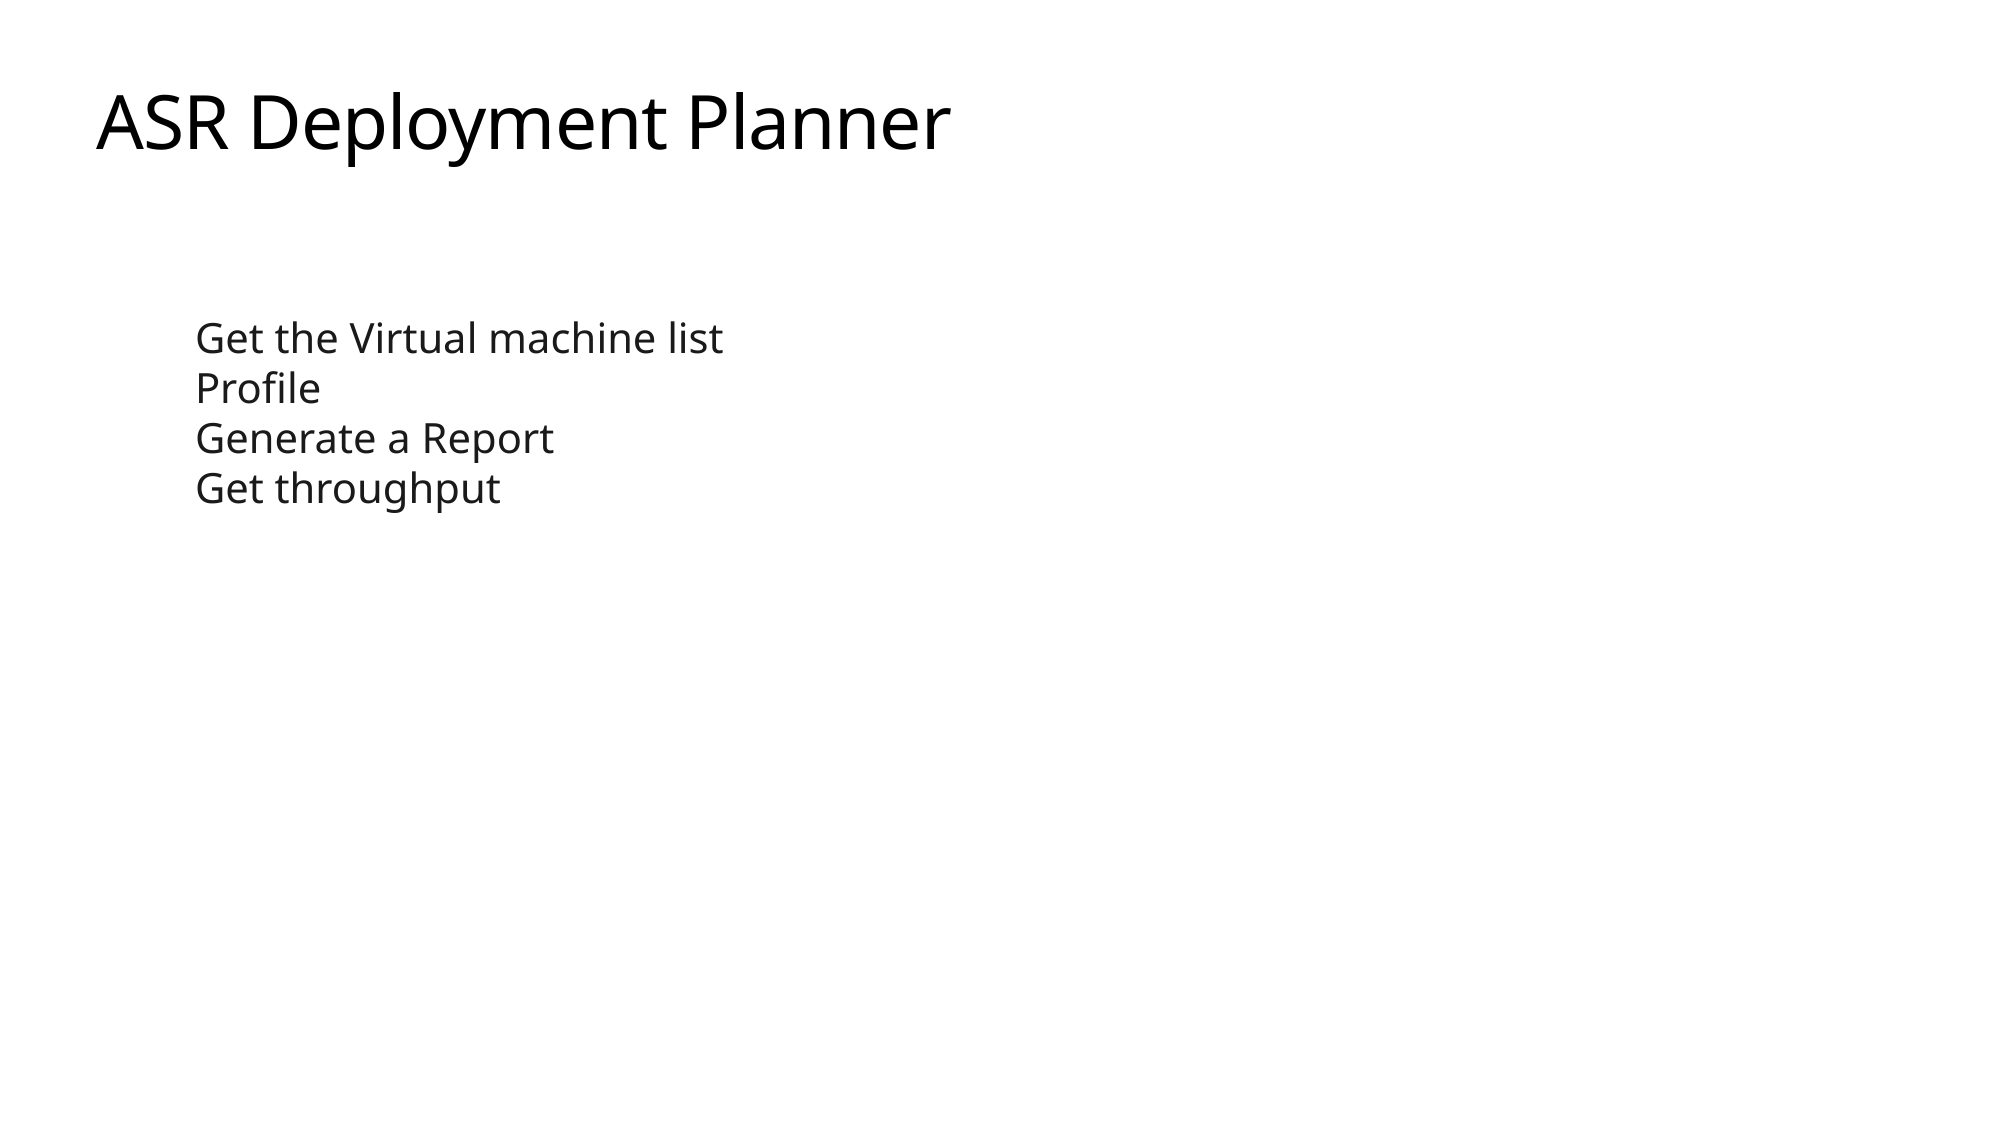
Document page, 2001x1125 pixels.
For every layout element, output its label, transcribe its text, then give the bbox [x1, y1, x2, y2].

title ASR Deployment Planner [96, 75, 1904, 166]
text_box Get the Virtual machine list Profile Generate a Report Get throughput [195, 311, 1439, 512]
